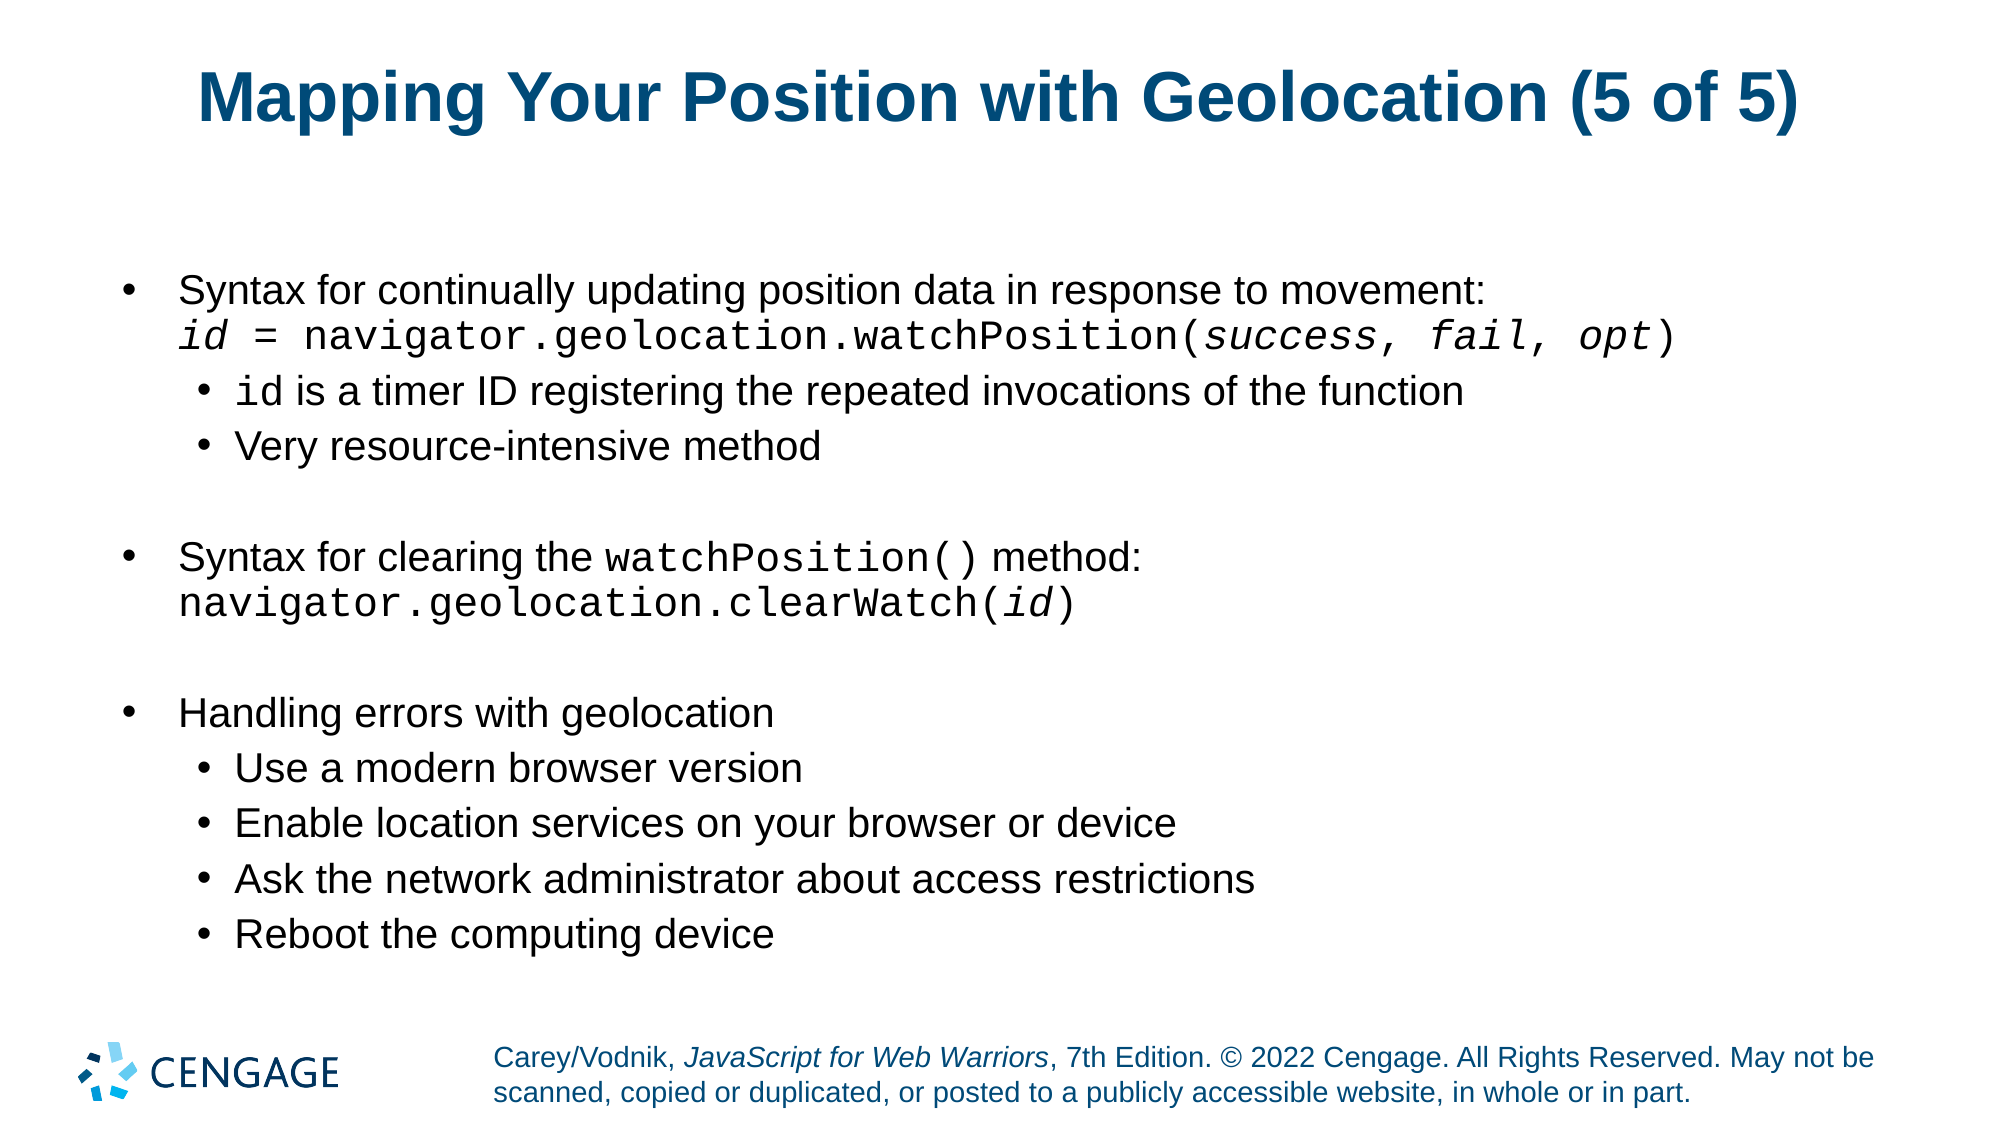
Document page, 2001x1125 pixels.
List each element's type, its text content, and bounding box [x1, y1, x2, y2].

title Mapping Your Position with Geolocation (5 of 5) [137, 59, 1863, 171]
list Syntax for continually updating position data in response to movement: id = navigator.geolocation.watchPosition(success, fail, opt) id is a timer ID registering the repeated invocations of the function Very resource-intensive method Syntax for clearing the watchPosition() method: navigator.geolocation.clearWatch(id) Handling errors with geolocation Use a modern browser version Enable location services on your browser or device Ask the network administrator about access restrictions Reboot the computing device [121, 268, 1880, 990]
picture [78, 1042, 338, 1101]
